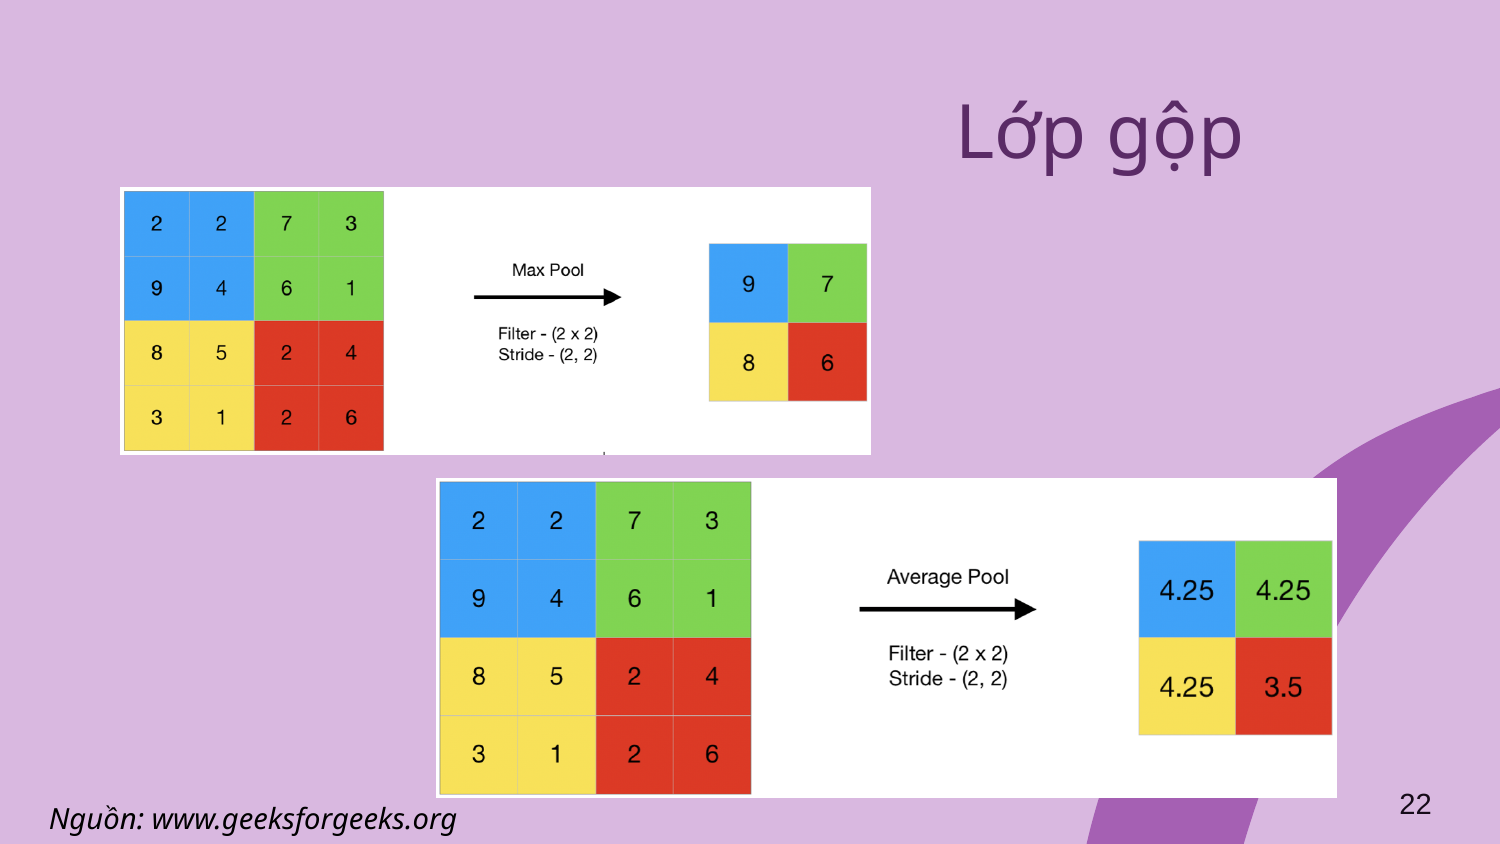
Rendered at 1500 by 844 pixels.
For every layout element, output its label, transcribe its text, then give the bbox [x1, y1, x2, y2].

text_box Lớp gộp [700, 68, 1500, 163]
picture [436, 478, 1337, 798]
slide_number 22 [1109, 780, 1447, 826]
text_box Nguồn: www.geeksforgeeks.org [33, 793, 473, 843]
picture [120, 186, 871, 456]
